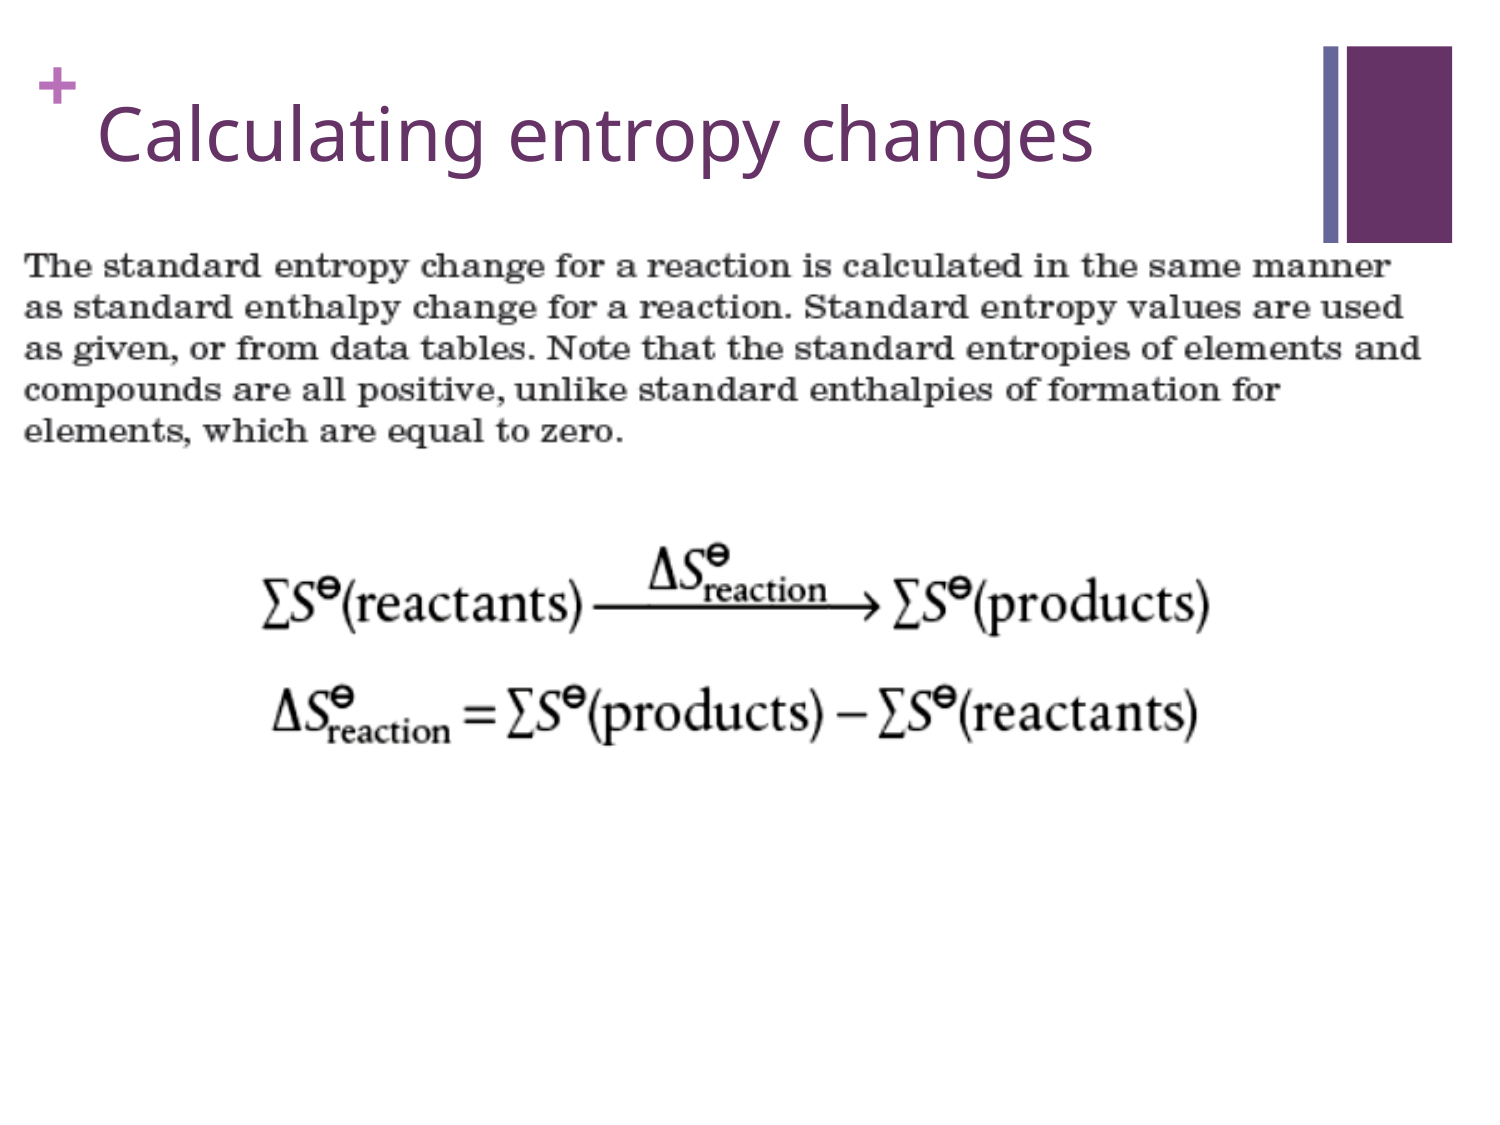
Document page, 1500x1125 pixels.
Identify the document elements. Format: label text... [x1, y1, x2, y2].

picture [0, 243, 1462, 474]
title Calculating entropy changes [81, 79, 1322, 240]
picture [244, 515, 1217, 760]
